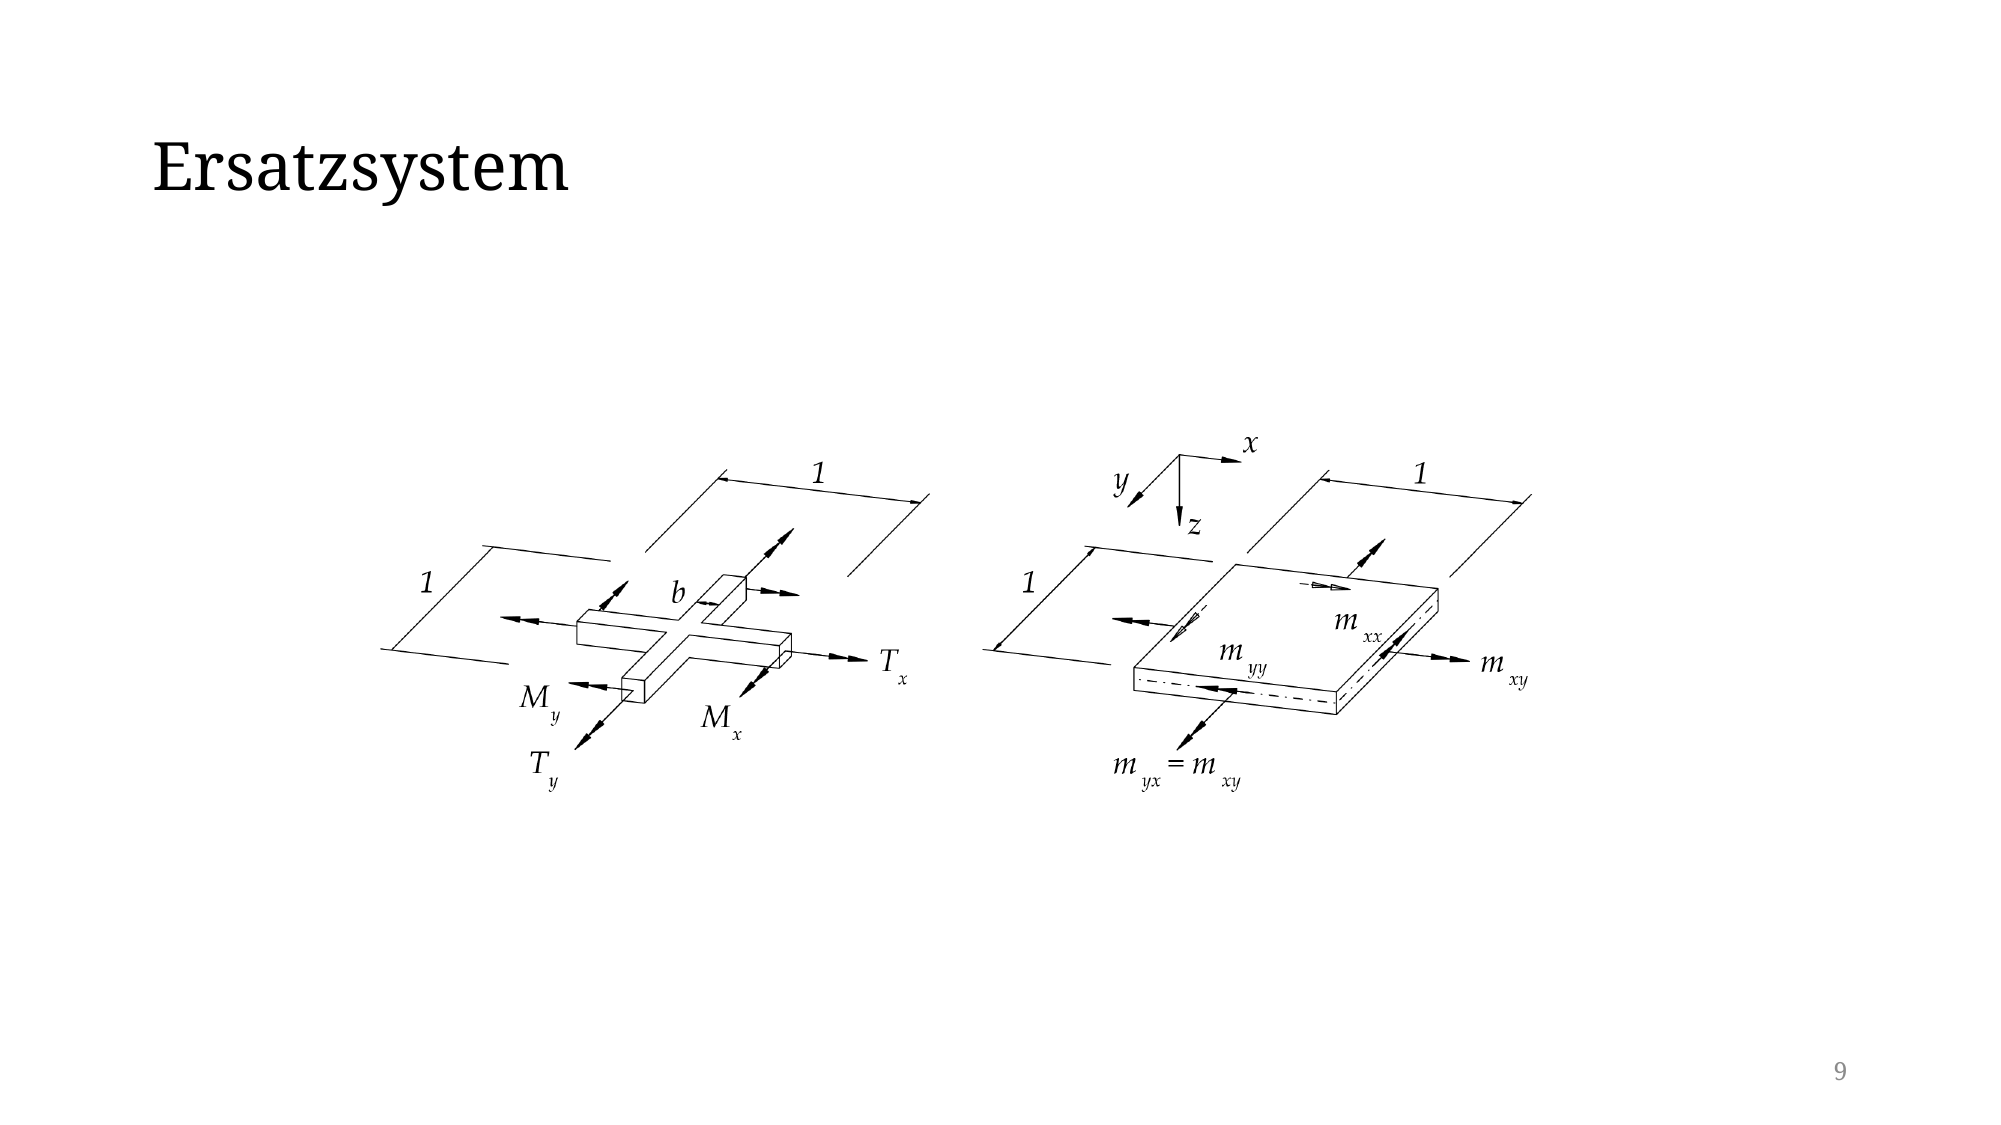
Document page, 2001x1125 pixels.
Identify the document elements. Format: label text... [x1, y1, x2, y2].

slide_number 9 [1412, 1042, 1863, 1103]
picture [319, 431, 1681, 795]
title Ersatzsystem [137, 59, 1863, 278]
